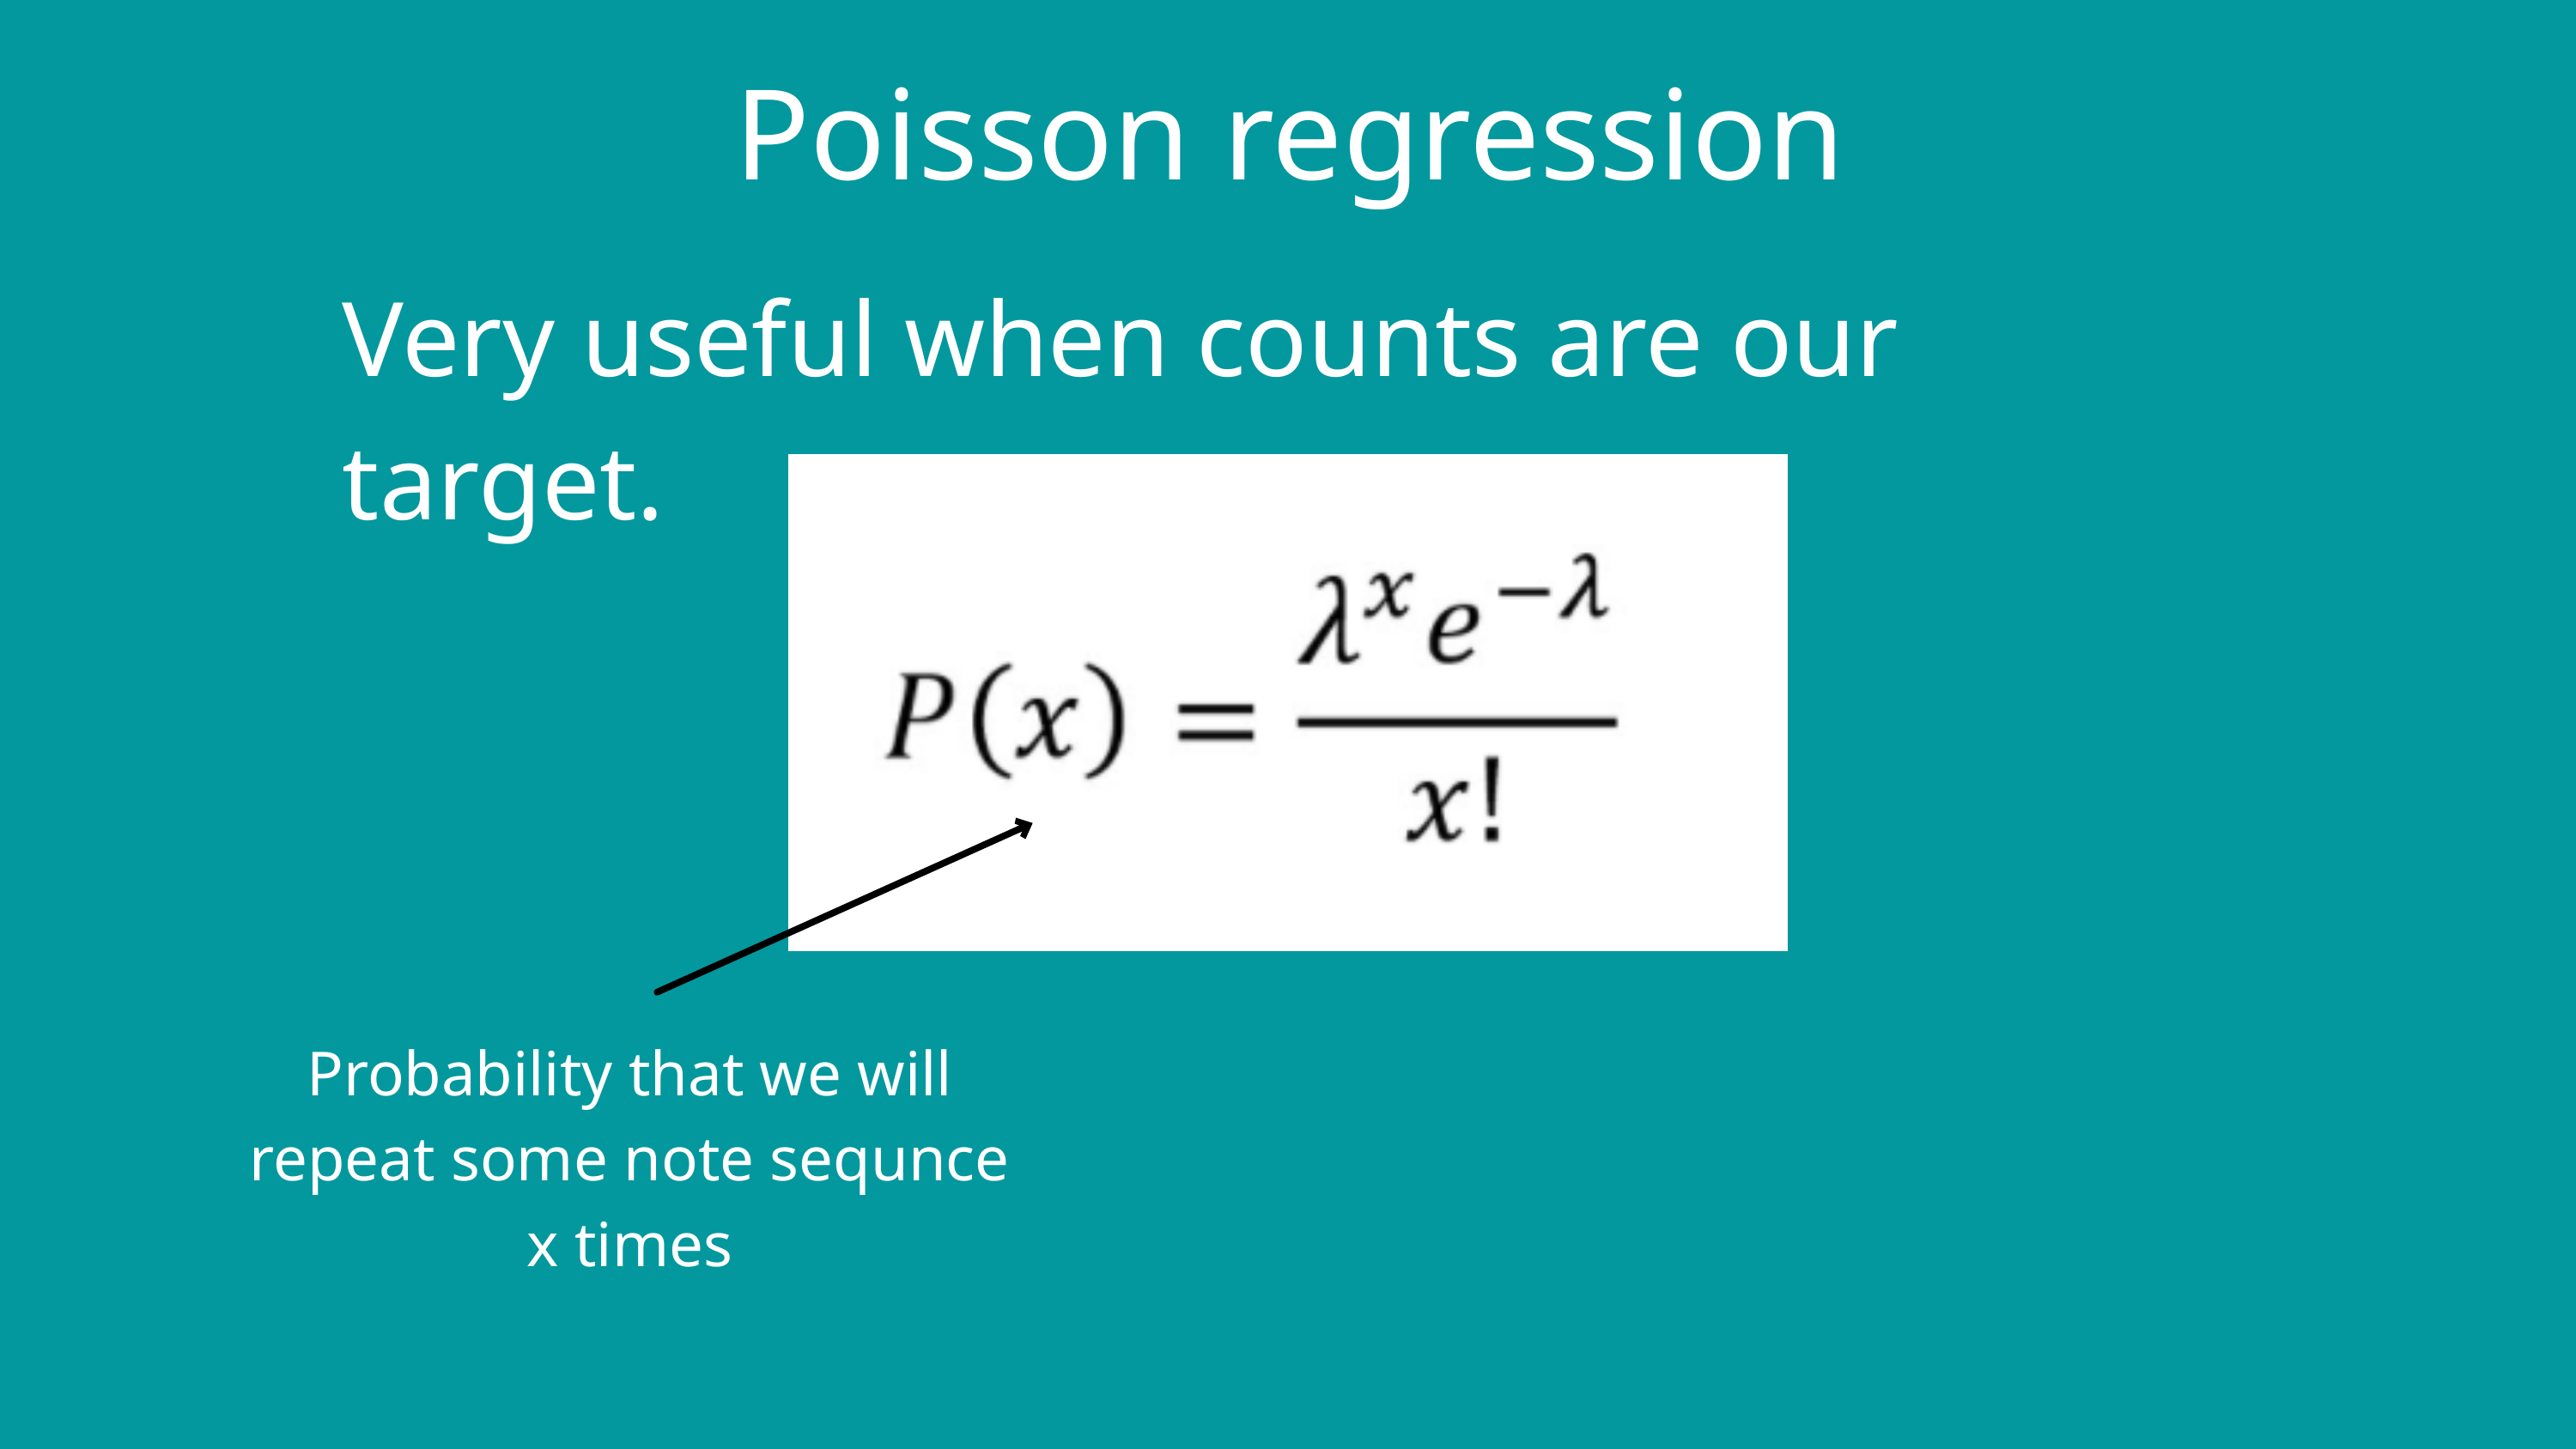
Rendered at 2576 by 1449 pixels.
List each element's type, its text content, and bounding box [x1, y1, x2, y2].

text_box Poisson regression [680, 29, 1900, 205]
picture [788, 454, 1788, 952]
text_box Very useful when counts are our target. [342, 252, 2233, 541]
text_box Probability that we will repeat some note sequnce x times [225, 1022, 1035, 1279]
